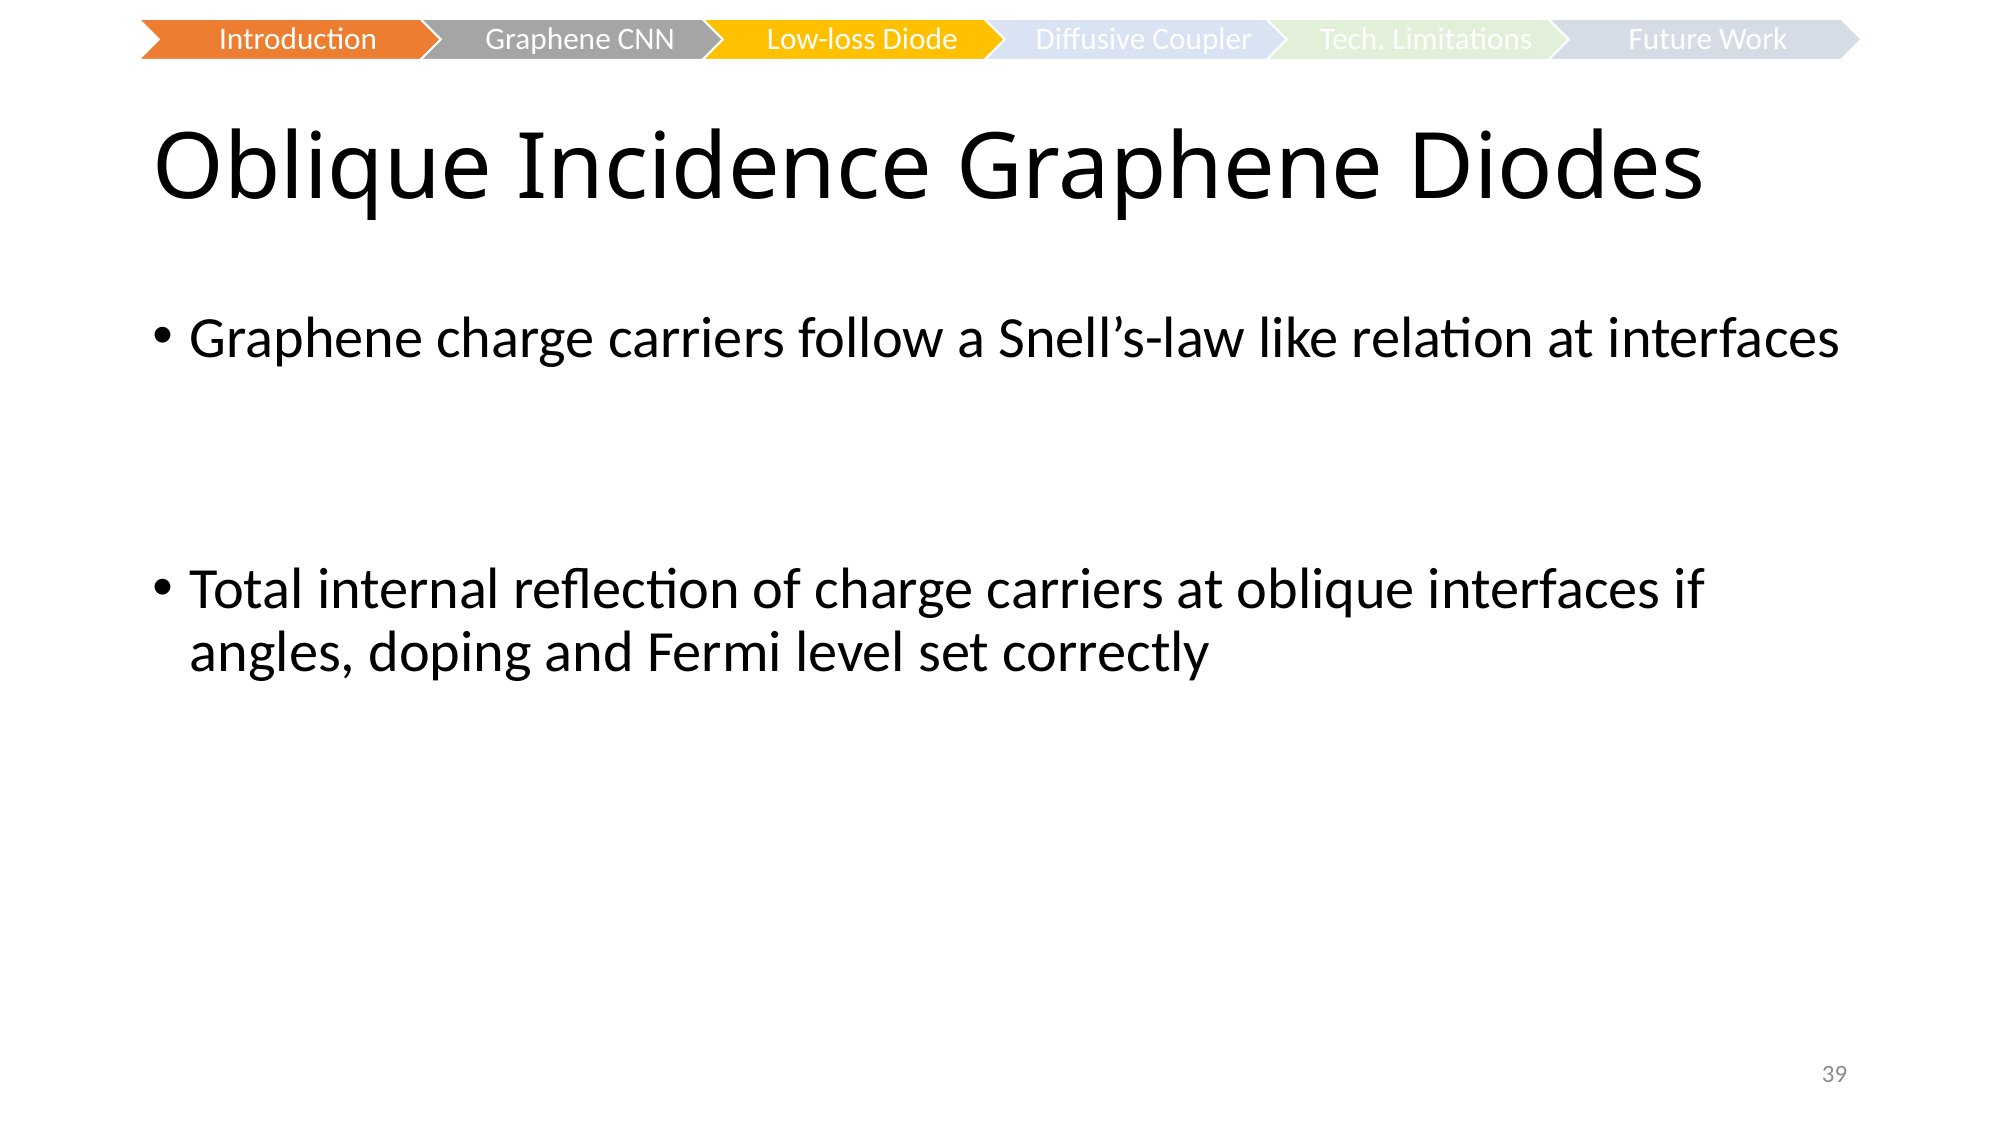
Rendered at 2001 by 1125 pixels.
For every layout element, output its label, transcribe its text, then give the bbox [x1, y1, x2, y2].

title Oblique Incidence Graphene Diodes [137, 60, 1863, 278]
slide_number 39 [1412, 1042, 1863, 1103]
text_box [137, 18, 1863, 60]
